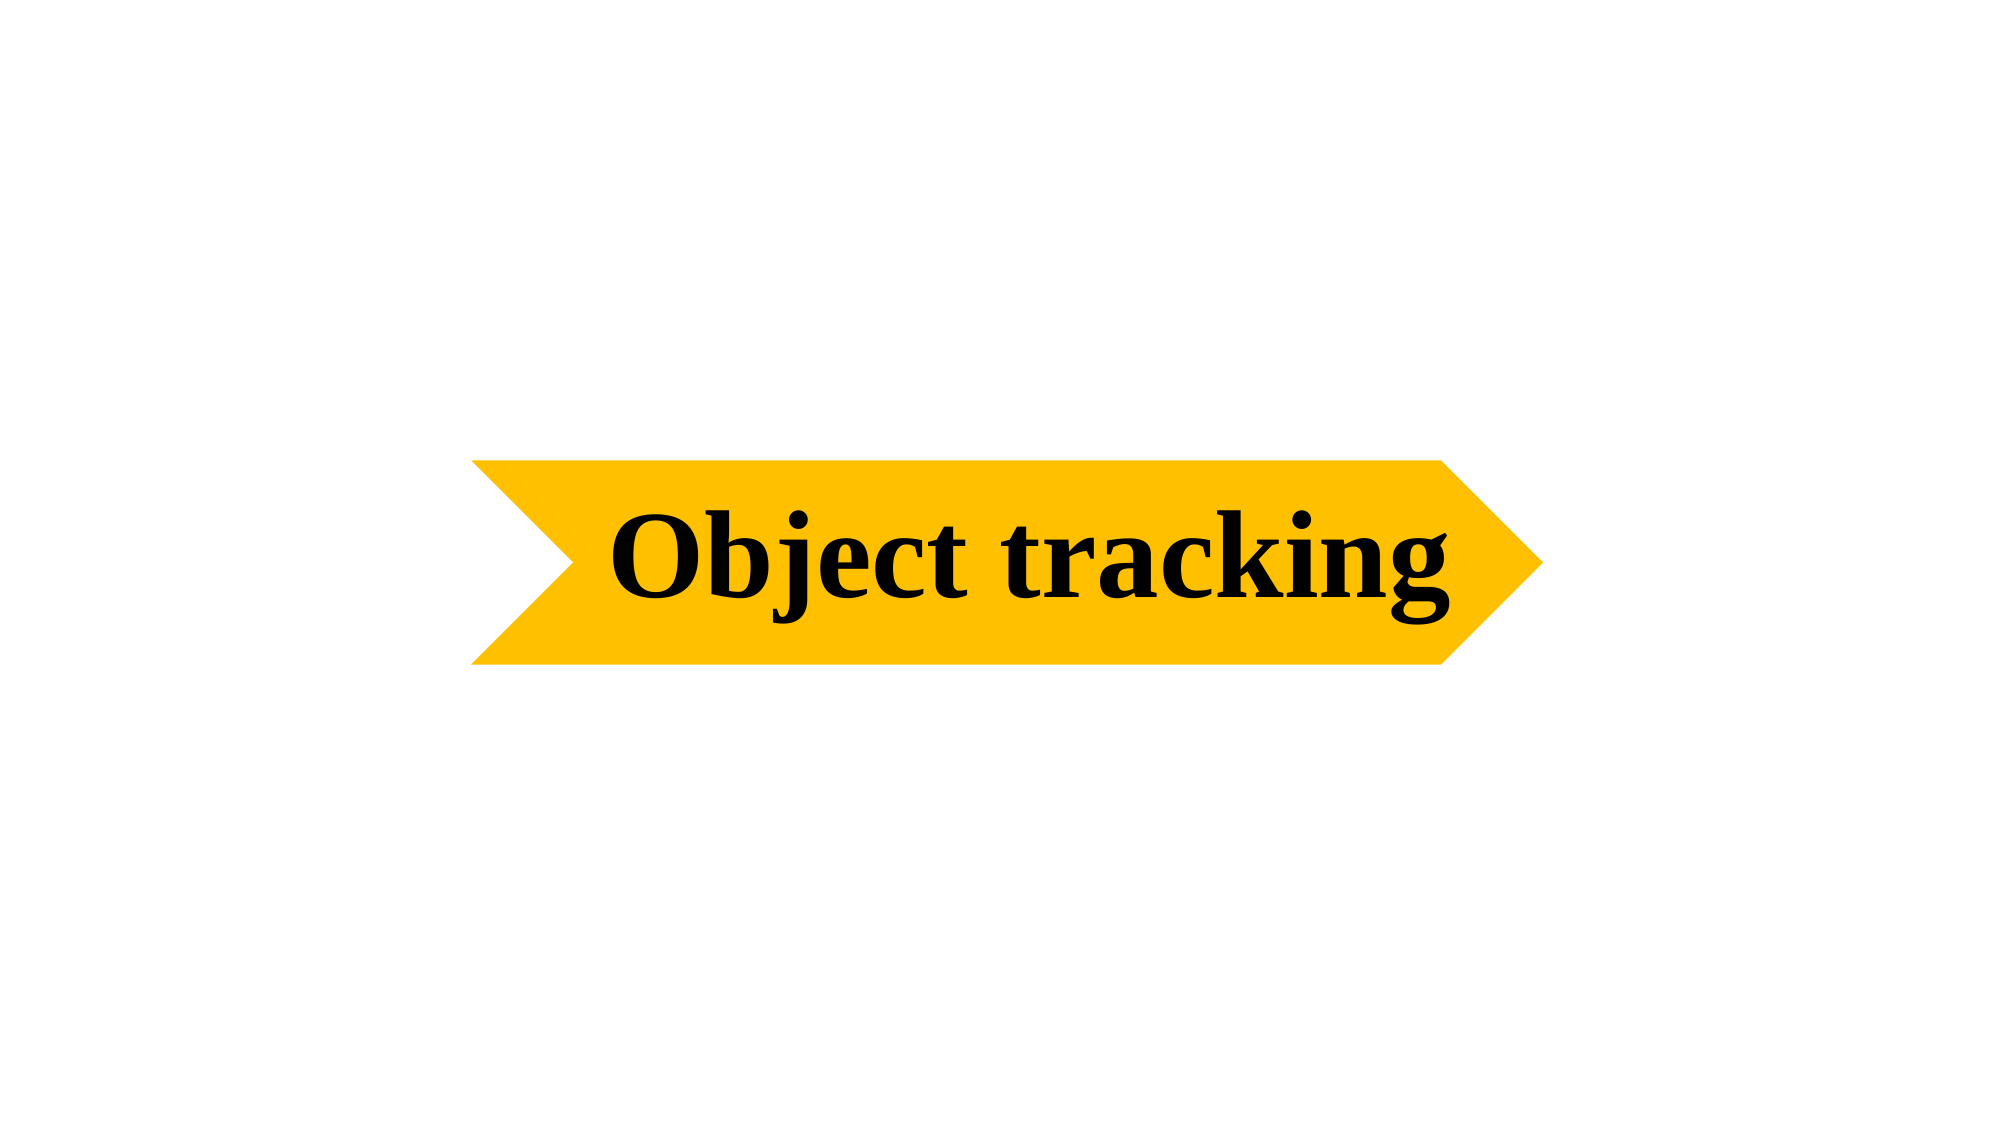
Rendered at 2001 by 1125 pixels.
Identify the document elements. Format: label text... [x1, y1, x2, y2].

text_box [468, 459, 1450, 467]
text_box Object tracking [405, 467, 1544, 632]
text_box [468, 632, 1476, 666]
